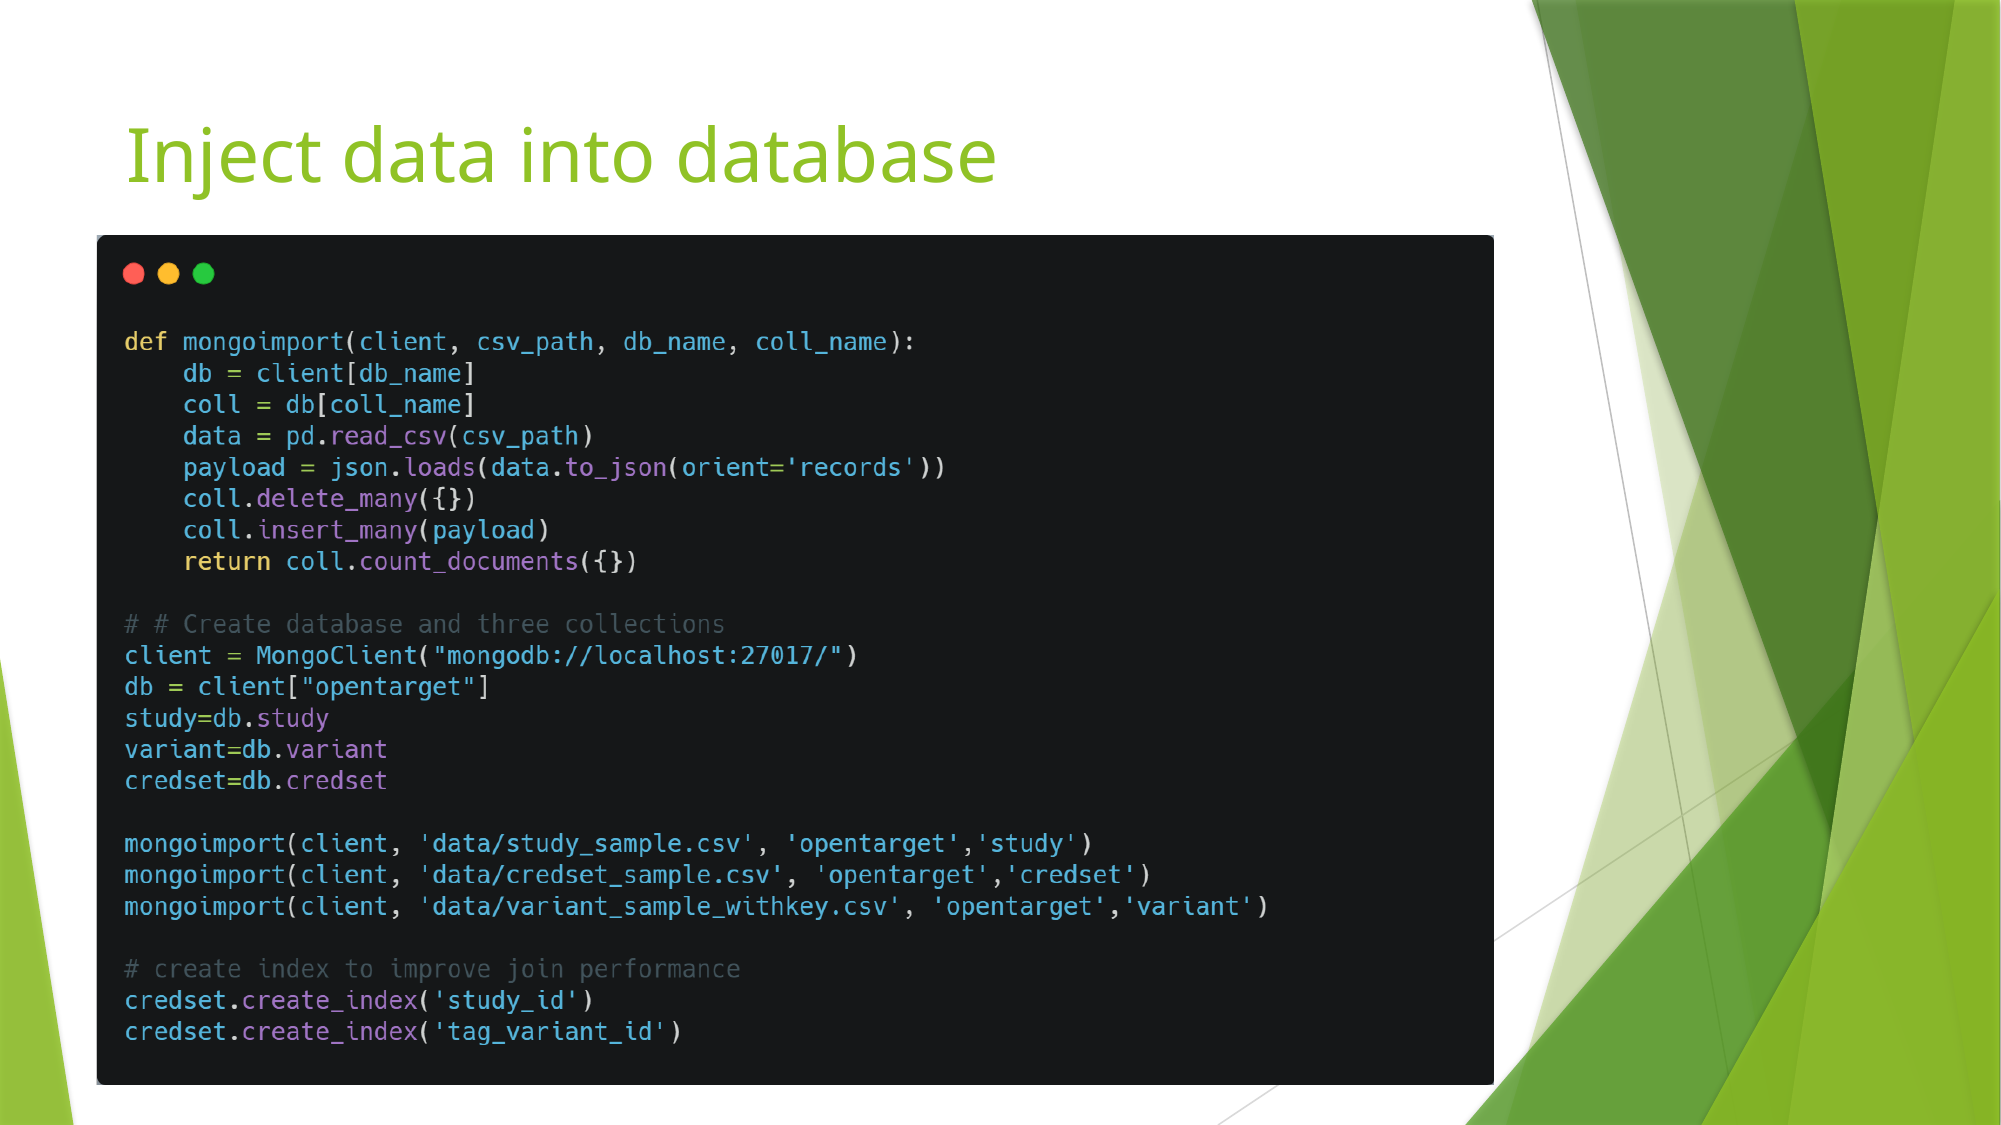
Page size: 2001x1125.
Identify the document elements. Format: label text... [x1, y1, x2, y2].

title Inject data into database [111, 99, 1522, 317]
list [96, 235, 1494, 1086]
